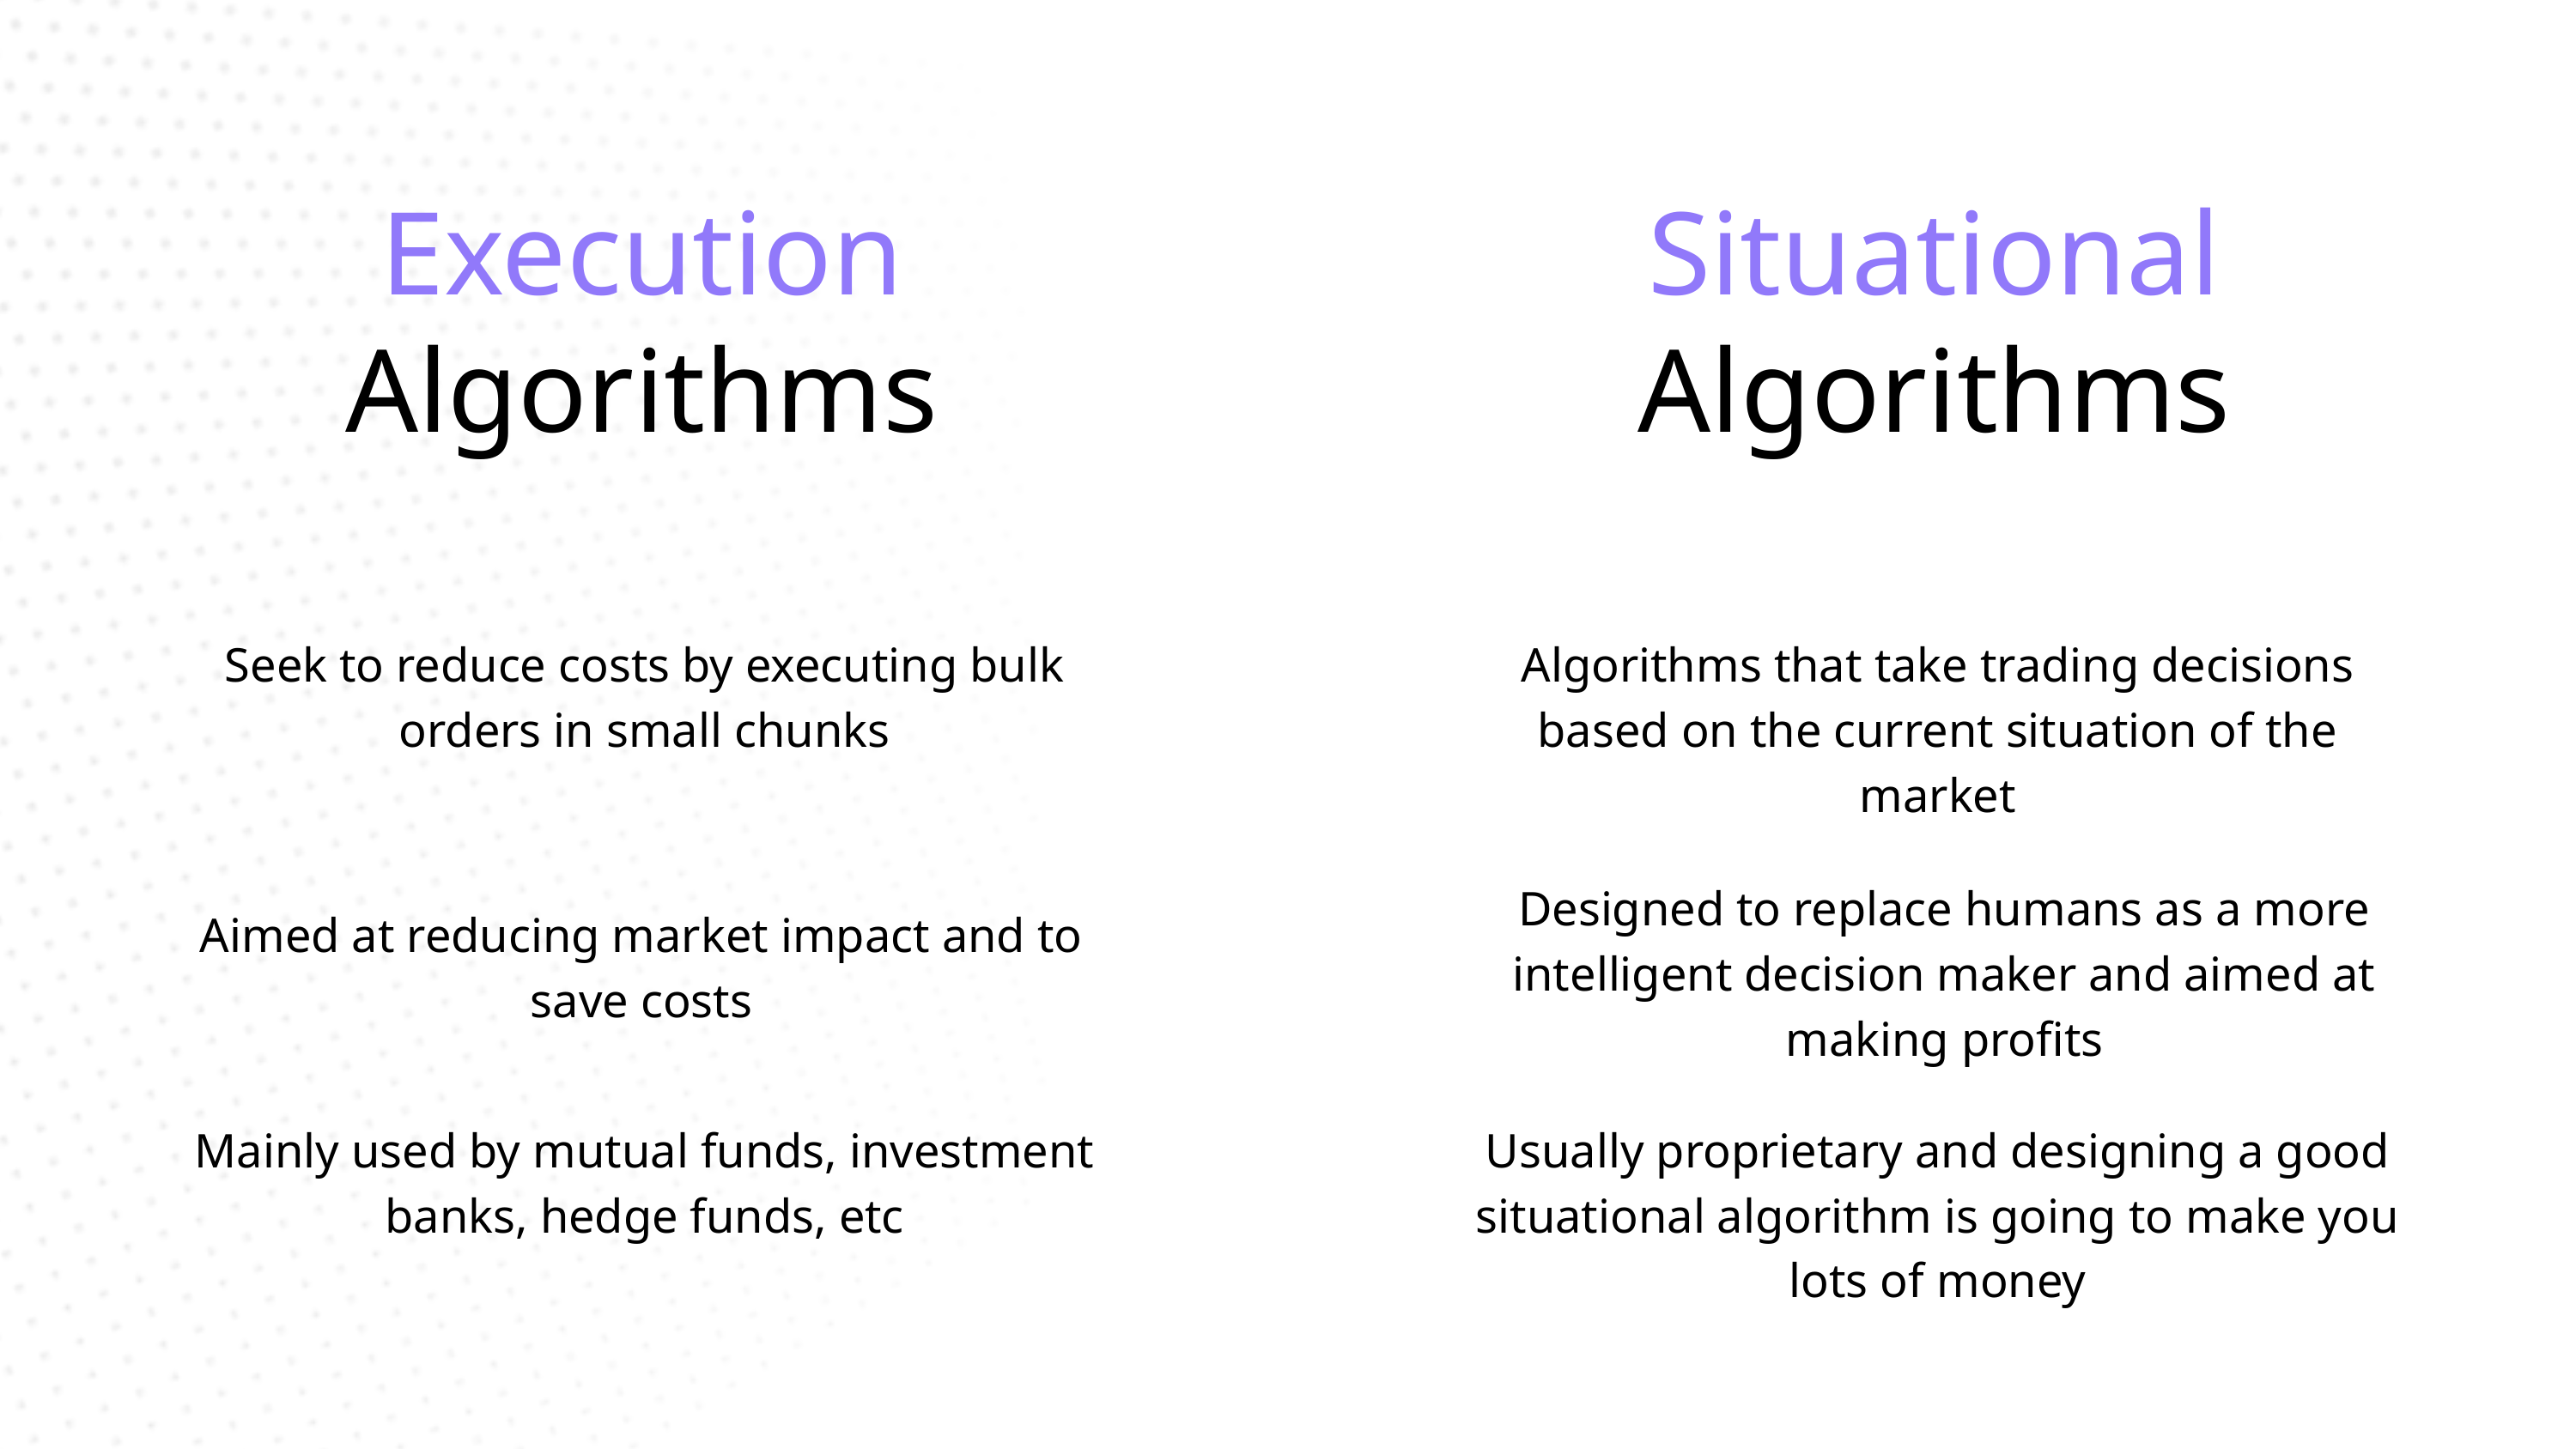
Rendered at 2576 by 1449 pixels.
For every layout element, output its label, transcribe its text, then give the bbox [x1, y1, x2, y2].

picture [0, 0, 1155, 1449]
text_box Situational Algorithms [1467, 180, 2403, 456]
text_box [1455, 626, 2427, 1302]
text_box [153, 626, 1133, 1237]
